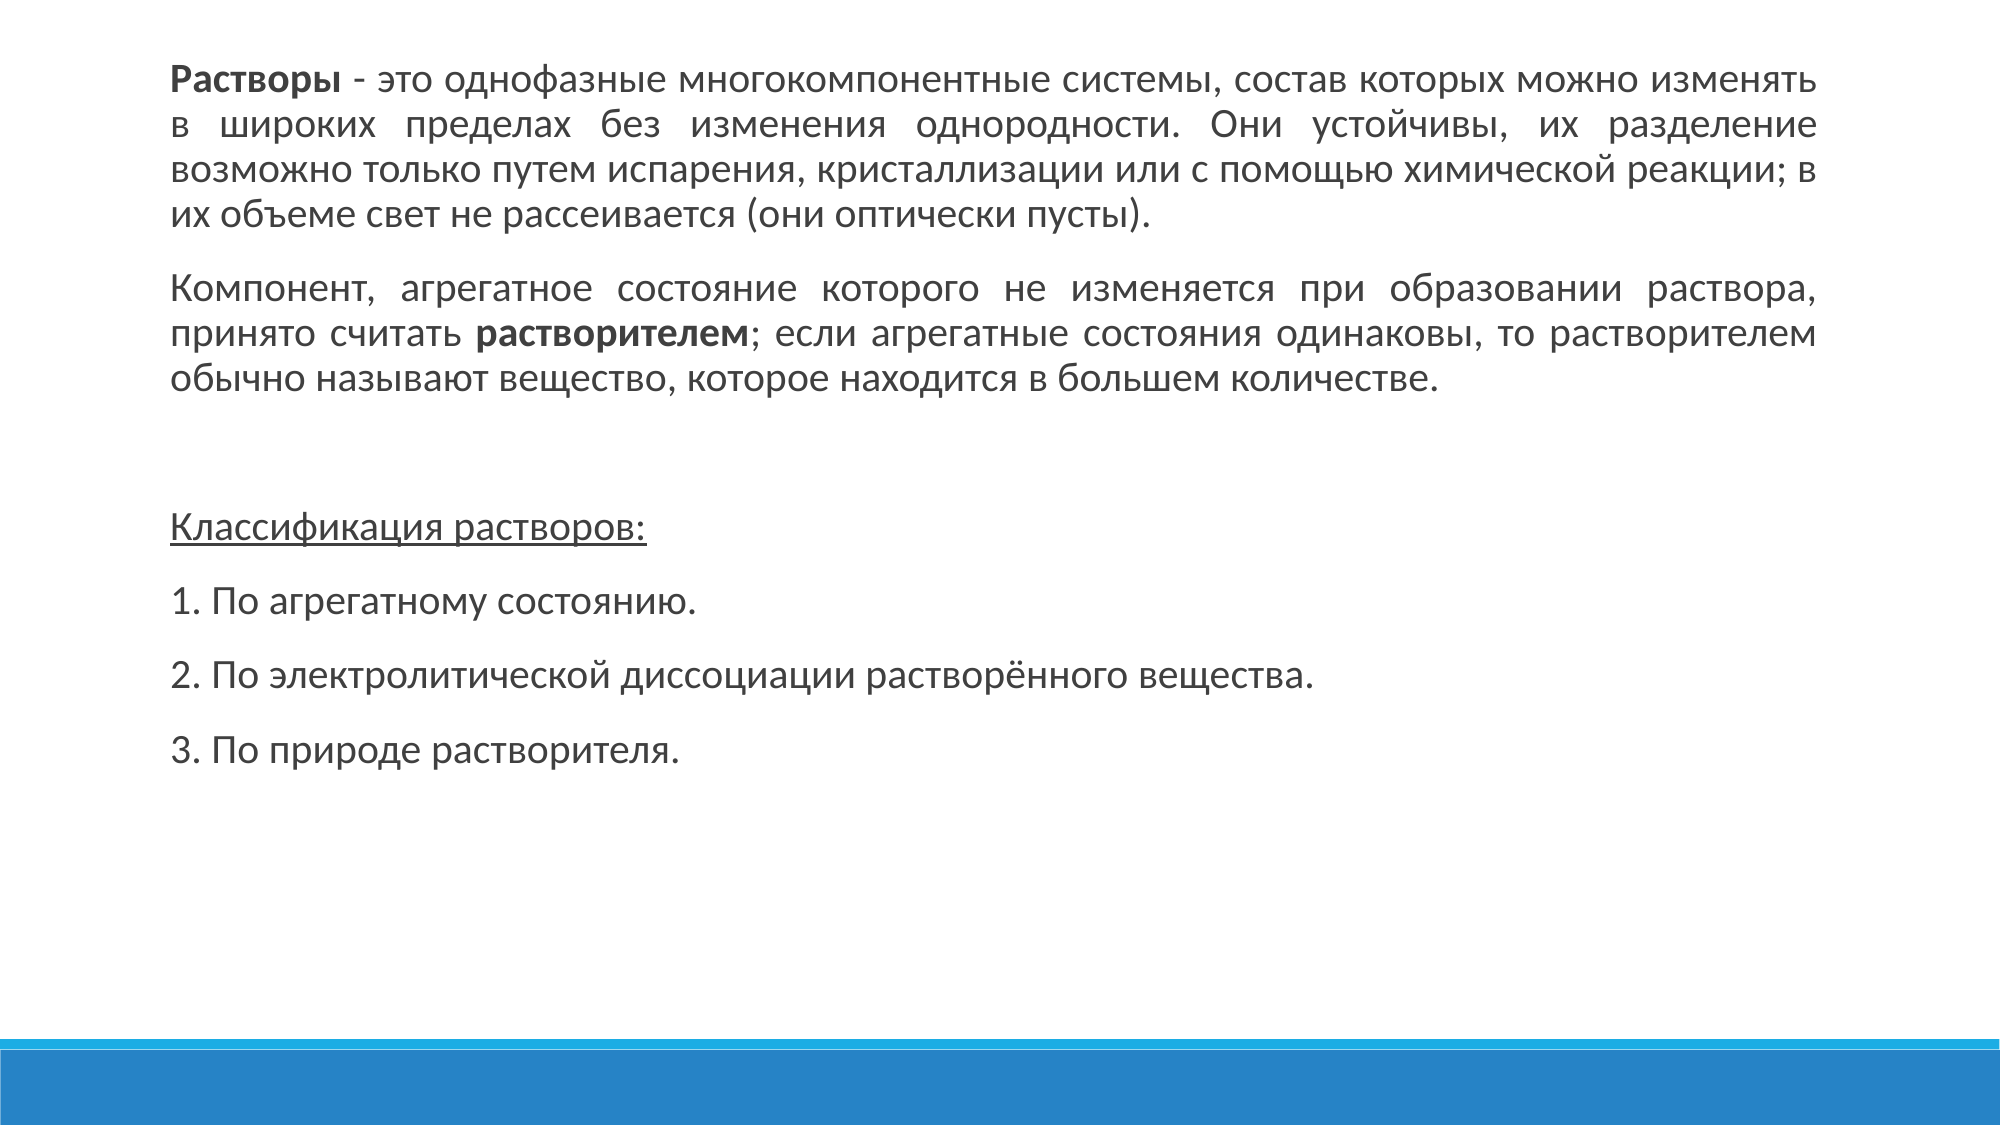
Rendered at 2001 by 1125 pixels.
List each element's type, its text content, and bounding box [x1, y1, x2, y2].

text_box Растворы - это однофазные многокомпонентные системы, состав которых можно изменять в широких пределах без изменения однородности. Они устойчивы, их разделение возможно только путем испарения, кристаллизации или с помощью химической реакции; в их объеме свет не рассеивается (они оптически пусты). Компонент, агрегатное состояние которого не изменяется при образовании раствора, принято считать растворителем; если агрегатные состояния одинаковы, то растворителем обычно называют вещество, которое находится в большем количестве. Классификация растворов: 1. По агрегатному состоянию. 2. По электролитической диссоциации растворённого вещества. 3. По природе растворителя. [140, 49, 1833, 1027]
